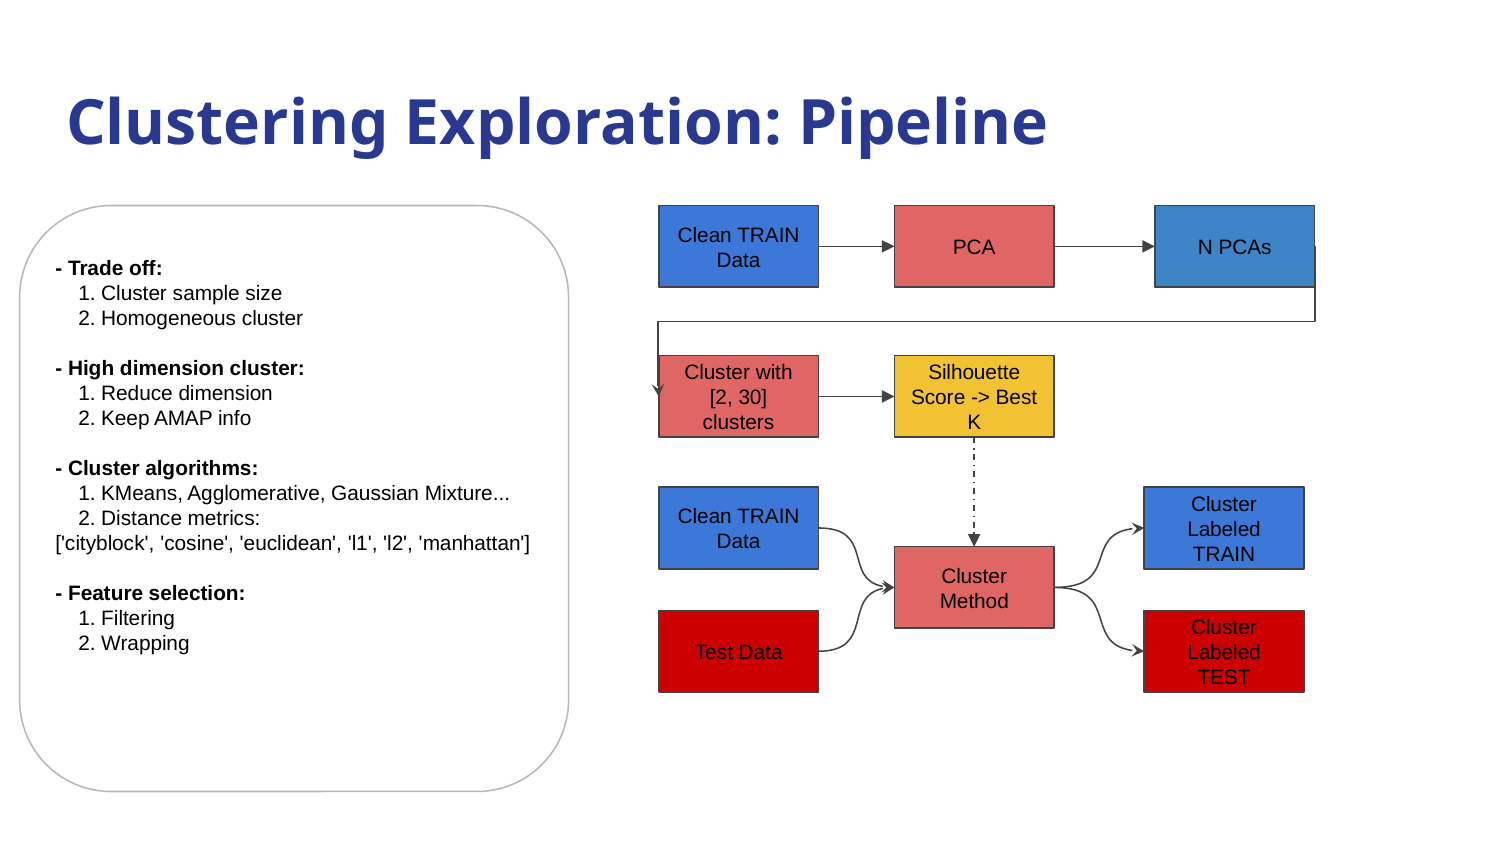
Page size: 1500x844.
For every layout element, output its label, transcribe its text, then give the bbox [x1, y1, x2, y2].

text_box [1053, 527, 1145, 586]
text_box Clean TRAIN Data [658, 205, 819, 245]
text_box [658, 246, 1315, 397]
text_box Cluster Labeled TRAIN [1144, 487, 1304, 569]
text_box Clean TRAIN Data [658, 487, 819, 569]
text_box [19, 205, 569, 792]
title Clustering Exploration: Pipeline [51, 67, 1449, 167]
text_box Silhouette Score -> Best K [894, 404, 1054, 438]
text_box Cluster Method [899, 546, 1048, 629]
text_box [818, 527, 895, 586]
text_box Cluster Labeled TEST [1144, 610, 1304, 693]
text_box PCA [894, 205, 1054, 244]
text_box Cluster with [2, 30] clusters [658, 403, 819, 438]
text_box - Trade off: 1. Cluster sample size 2. Homogeneous cluster - High dimension cluster: 1. Reduce dimension 2. Keep AMAP info - Cluster algorithms: 1. KMeans, Agglomerative, Gaussian Mixture... 2. Distance metrics: ['cityblock', 'cosine', 'euclidean', 'l1', 'l2', 'manhattan'] - Feature selection: 1. Filtering 2. Wrapping [40, 239, 557, 736]
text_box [1053, 587, 1145, 652]
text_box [818, 587, 895, 652]
text_box Test Data [658, 610, 819, 693]
text_box N PCAs [1154, 205, 1315, 245]
